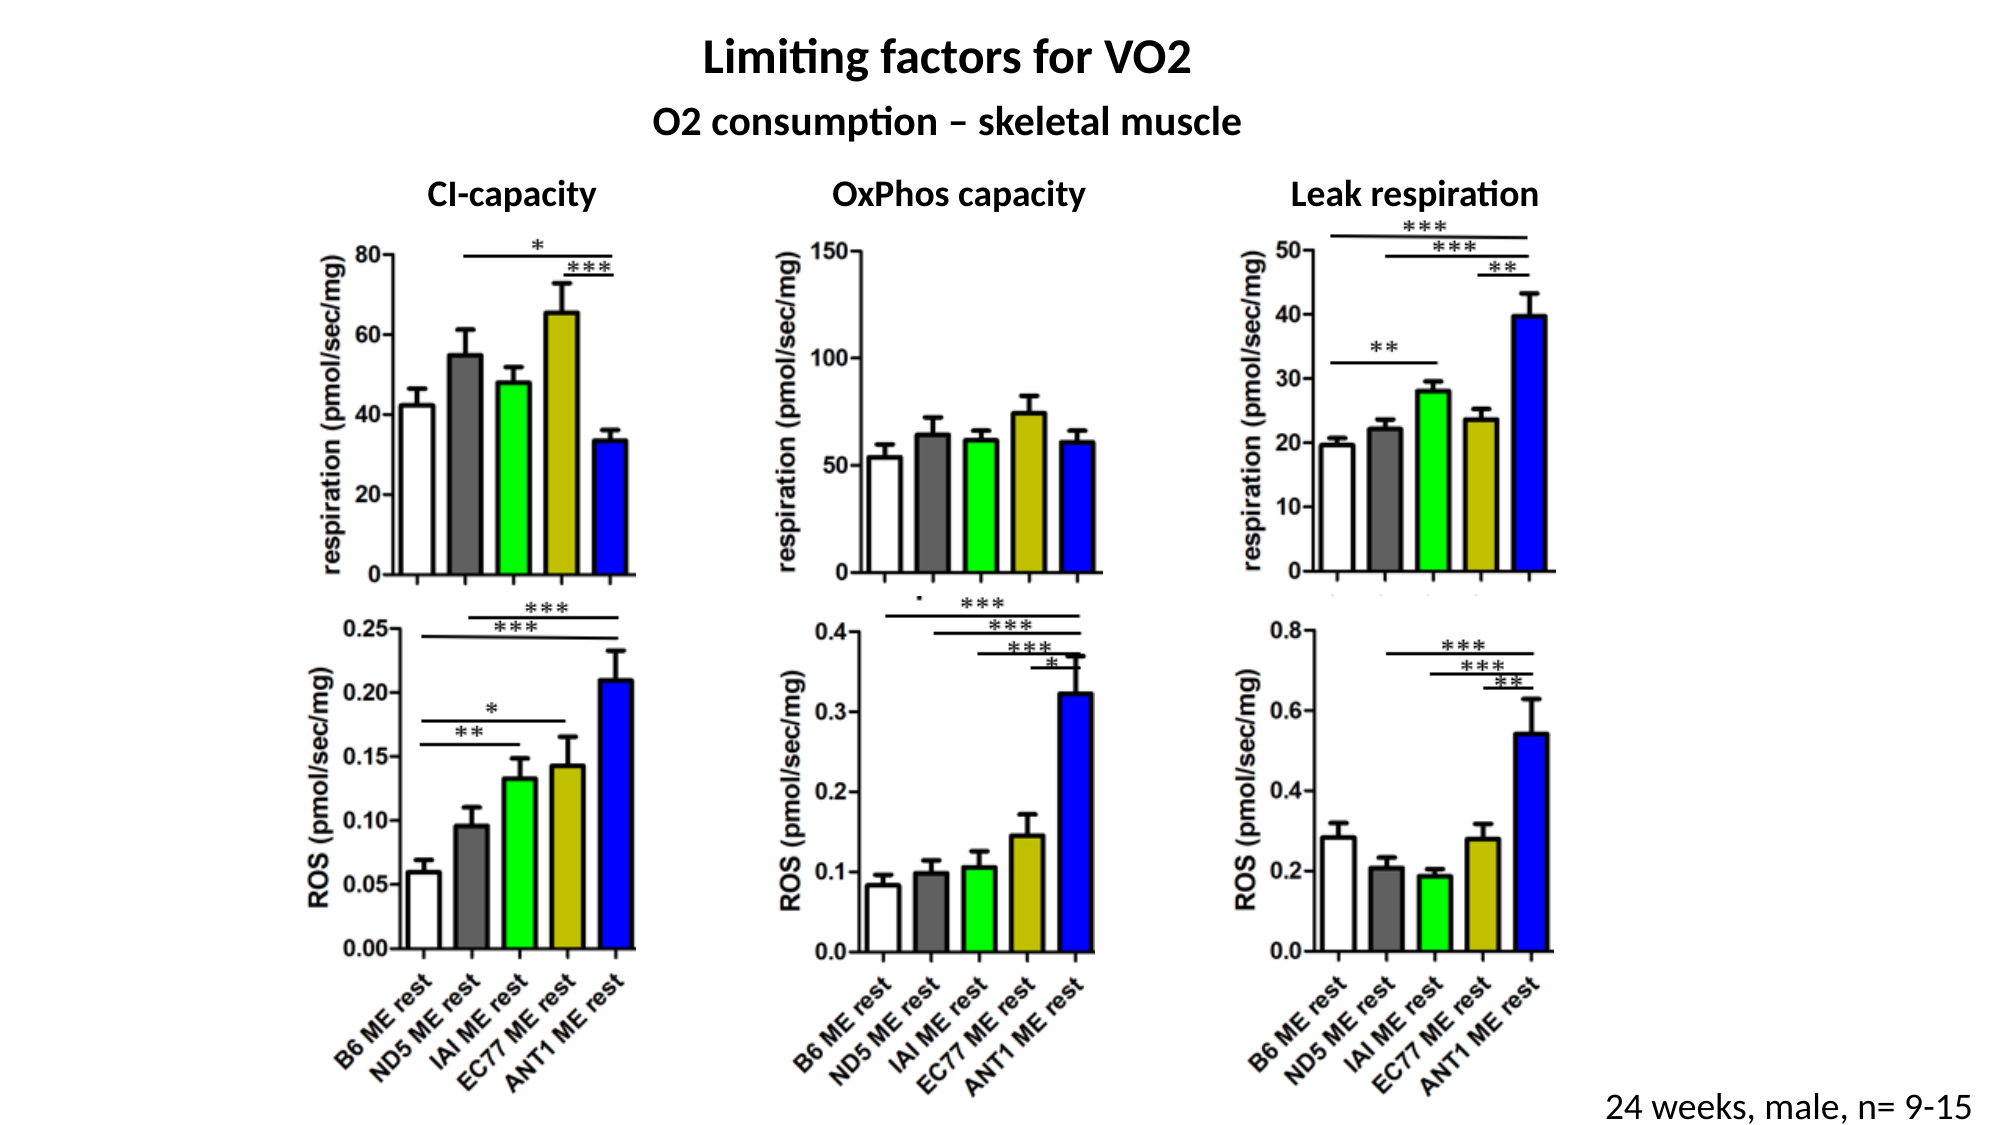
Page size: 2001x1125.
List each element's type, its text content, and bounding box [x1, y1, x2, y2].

text_box O2 consumption – skeletal muscle [637, 86, 1258, 151]
text_box 24 weeks, male, n= 9-15 [1590, 1074, 1989, 1125]
text_box Limiting factors for VO2 [688, 16, 1207, 86]
text_box OxPhos capacity [817, 161, 1102, 222]
picture [1228, 219, 1556, 1105]
picture [298, 233, 636, 1102]
picture [765, 234, 1103, 1107]
text_box CI-capacity [412, 161, 613, 222]
text_box Leak respiration [1276, 161, 1555, 219]
